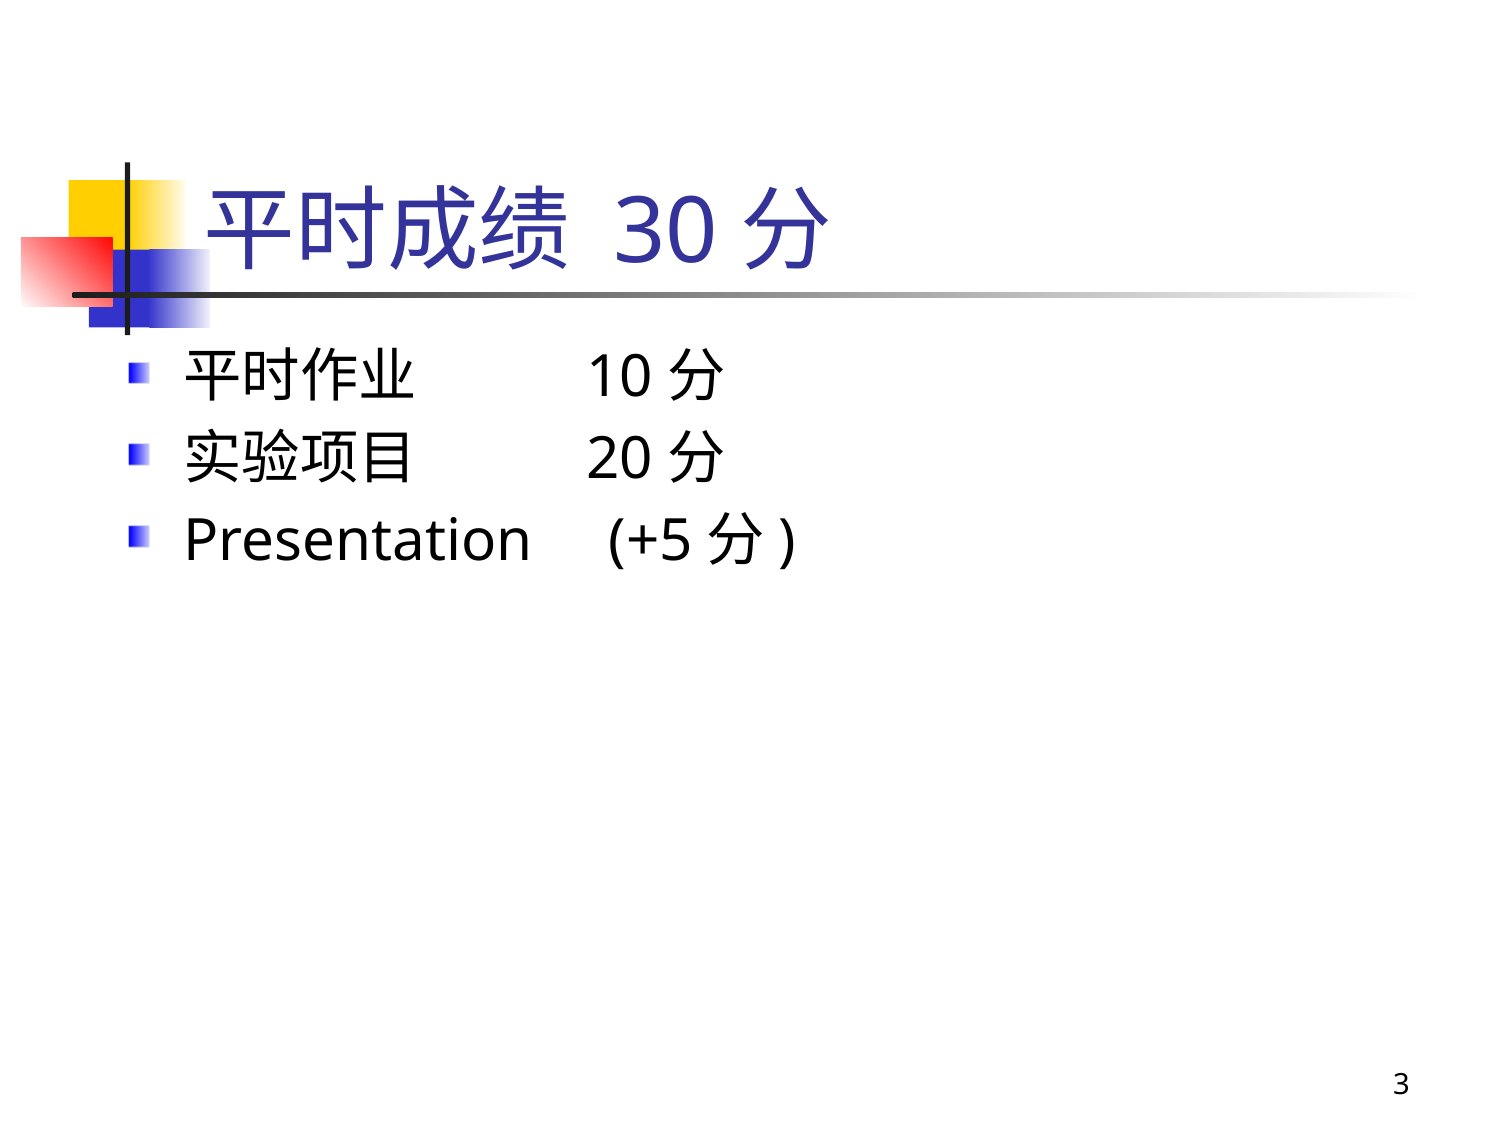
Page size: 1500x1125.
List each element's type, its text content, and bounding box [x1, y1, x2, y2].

slide_number 3 [1112, 1037, 1426, 1113]
title 平时成绩 30分 [188, 101, 1468, 289]
picture [127, 524, 152, 550]
list 平时作业 10分 实验项目 20分 Presentation (+5分) [112, 331, 1469, 1006]
picture [127, 442, 152, 468]
picture [127, 361, 152, 386]
